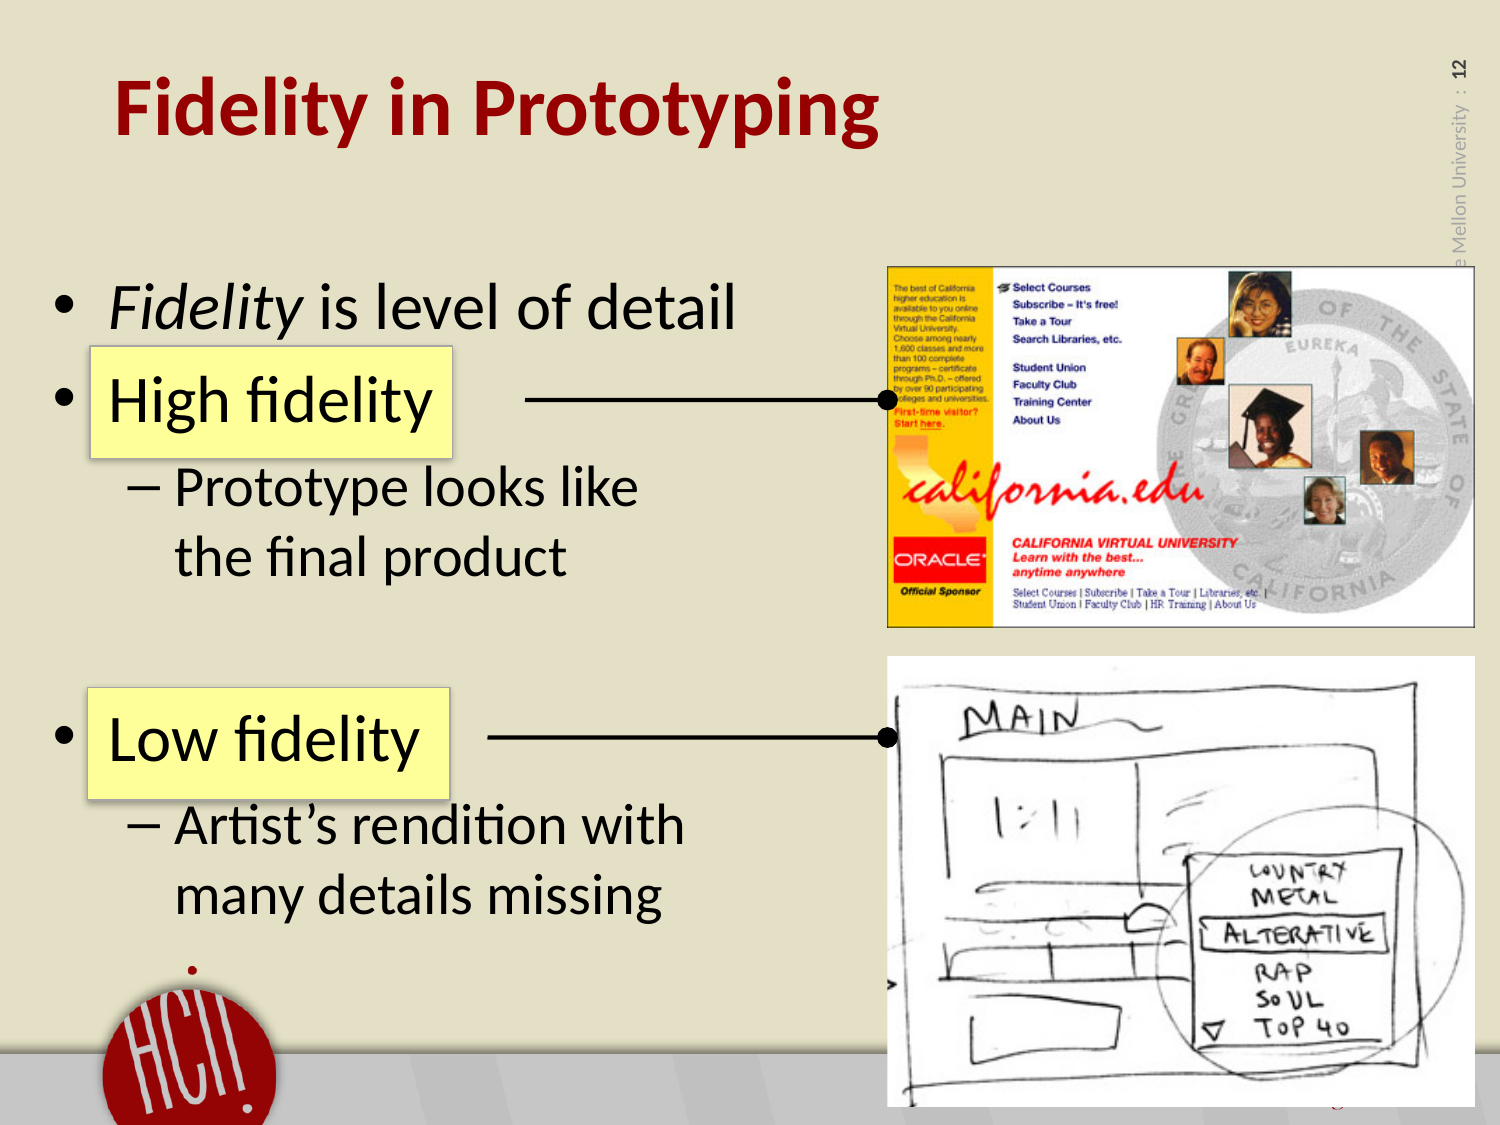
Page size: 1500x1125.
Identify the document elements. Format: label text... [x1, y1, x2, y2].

title Fidelity in Prototyping [99, 45, 1425, 233]
text_box [487, 728, 882, 747]
list Fidelity is level of detail High fidelity Prototype looks like the final product Low fidelity Artist’s rendition with many details missing [37, 255, 888, 1000]
text_box [524, 391, 882, 409]
picture [0, 0, 1500, 1125]
